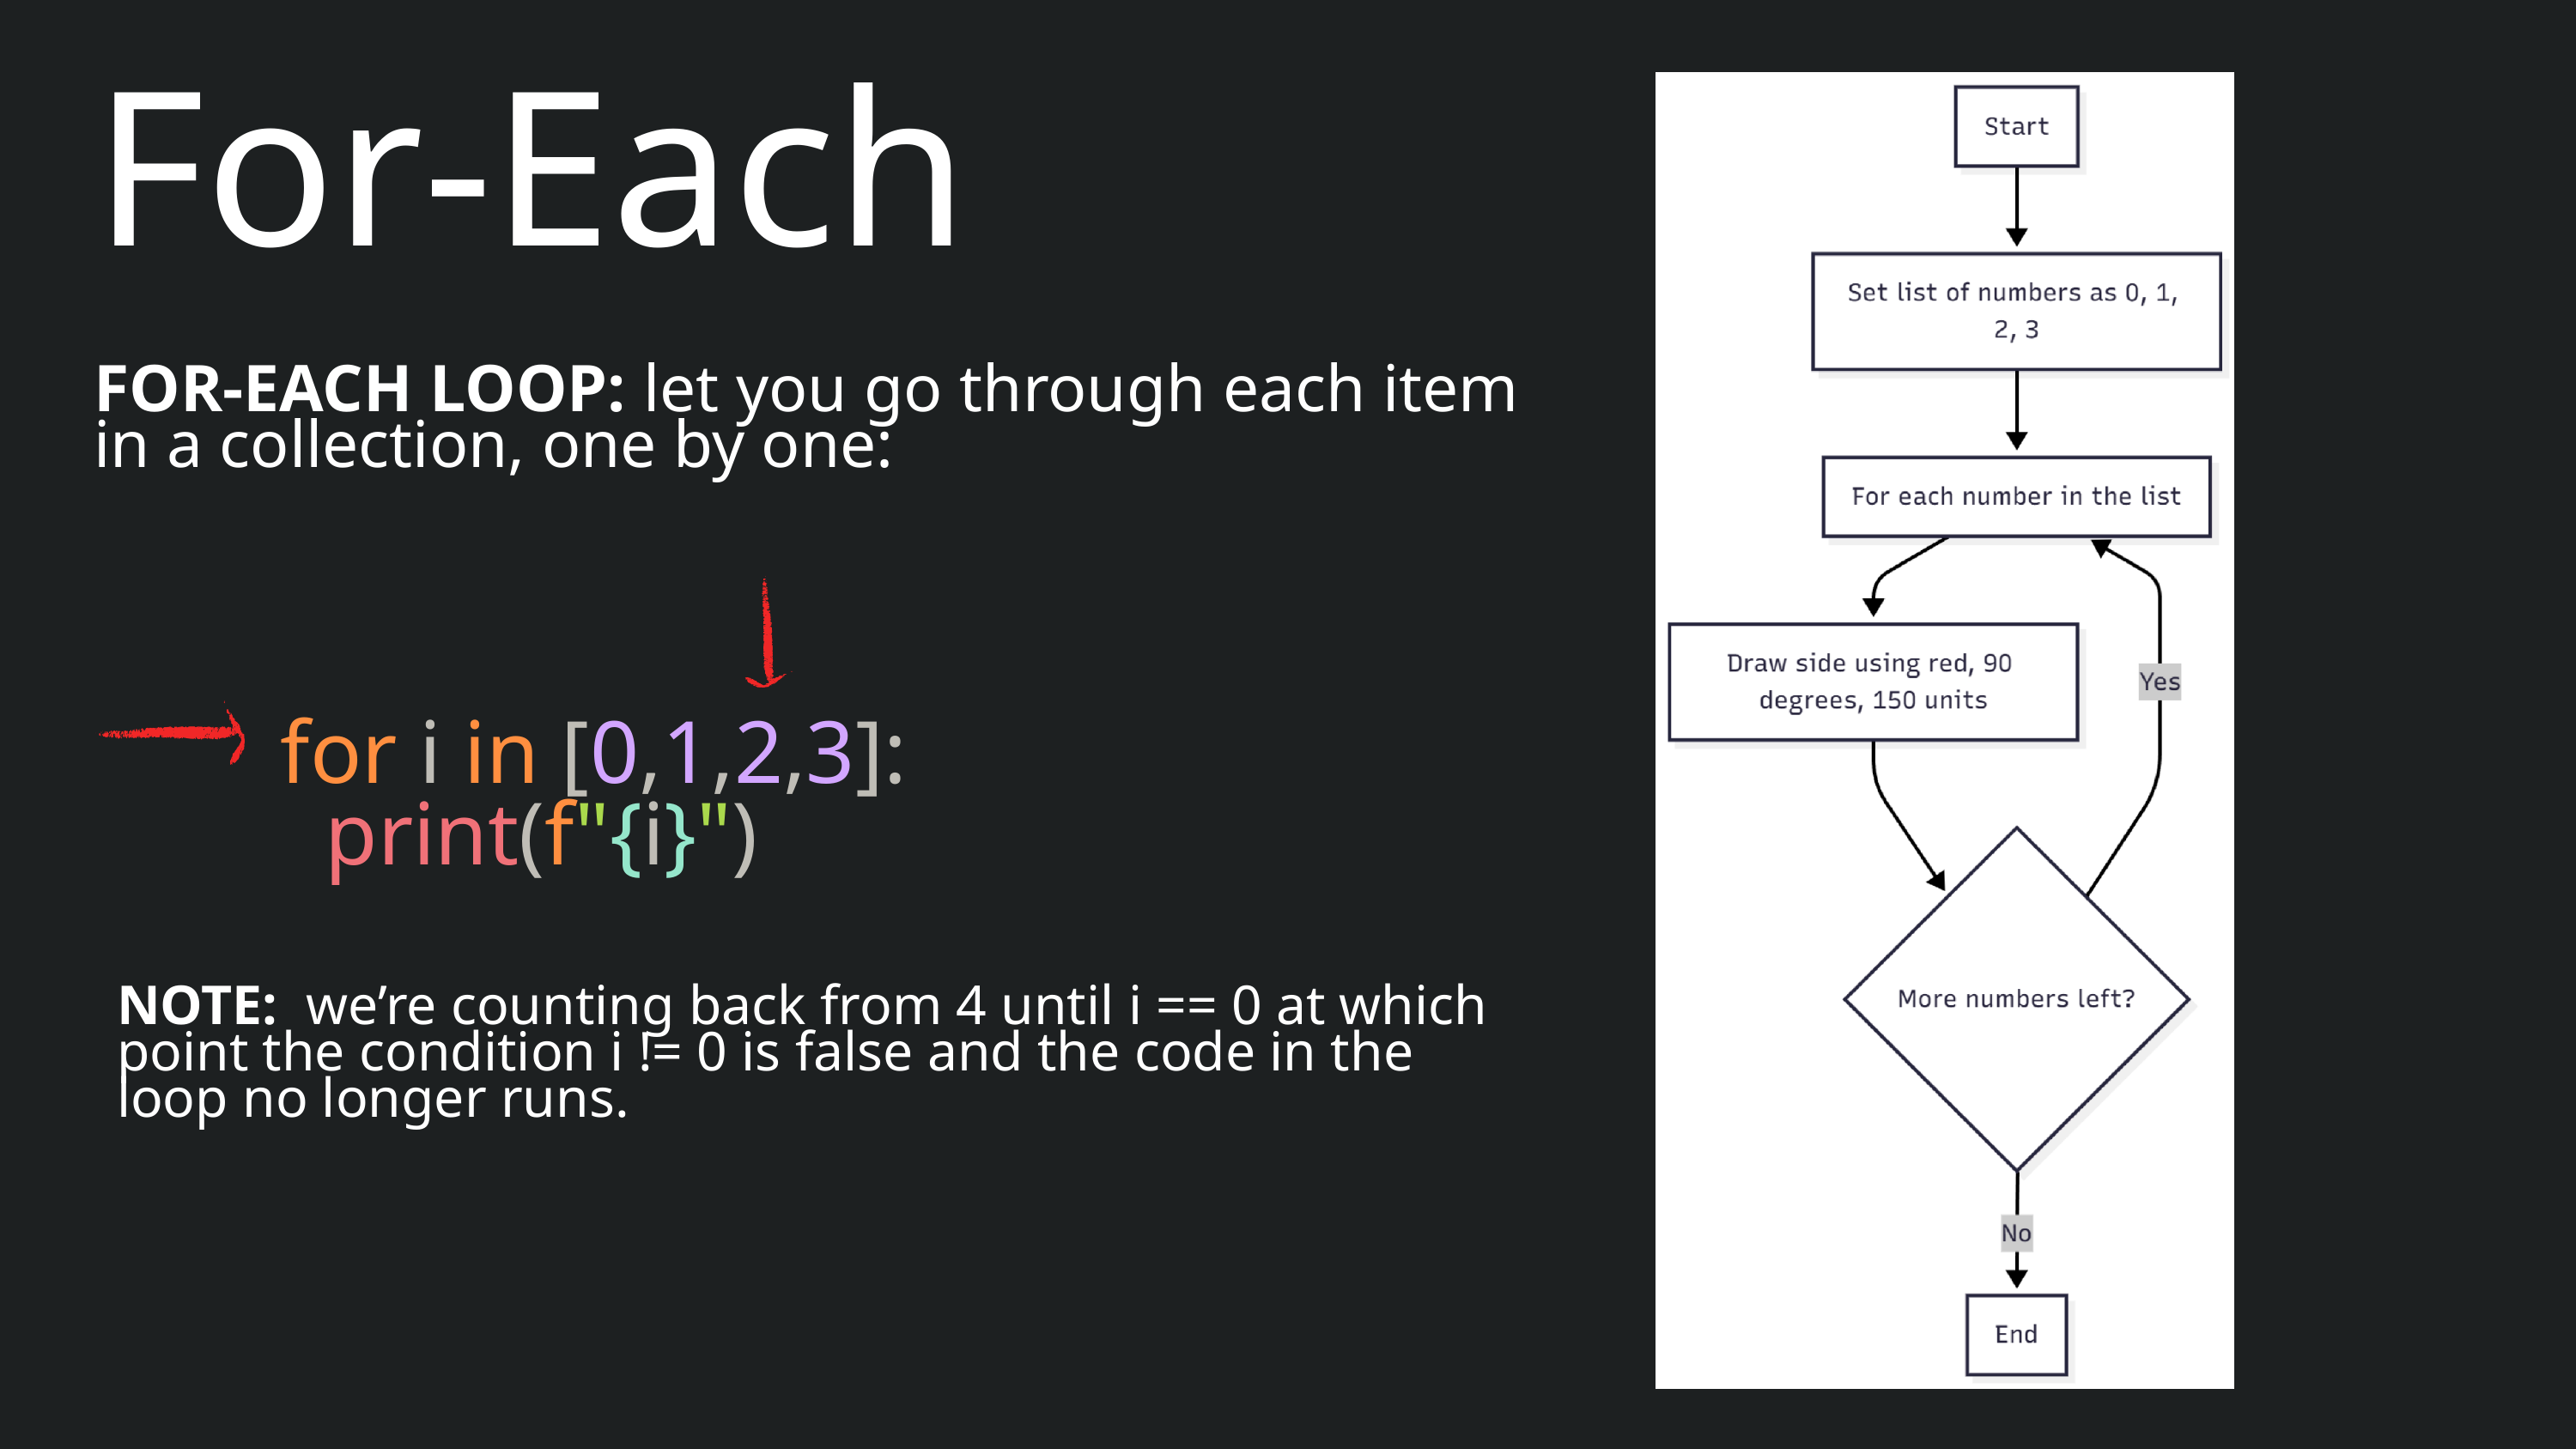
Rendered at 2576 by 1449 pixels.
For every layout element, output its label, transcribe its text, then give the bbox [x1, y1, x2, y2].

text_box FOR-EACH LOOP: let you go through each item in a collection, one by one: [94, 368, 1559, 652]
picture [744, 575, 798, 689]
text_box for i in [0,1,2,3]: print(f"{i}") [280, 697, 1653, 955]
picture [1656, 72, 2234, 1389]
text_box NOTE: we’re counting back from 4 until i == 0 at which point the condition i != 0 is false and the code in the loop no longer runs. [116, 988, 1537, 1344]
picture [94, 689, 248, 766]
text_box For-Each [94, 72, 1171, 328]
